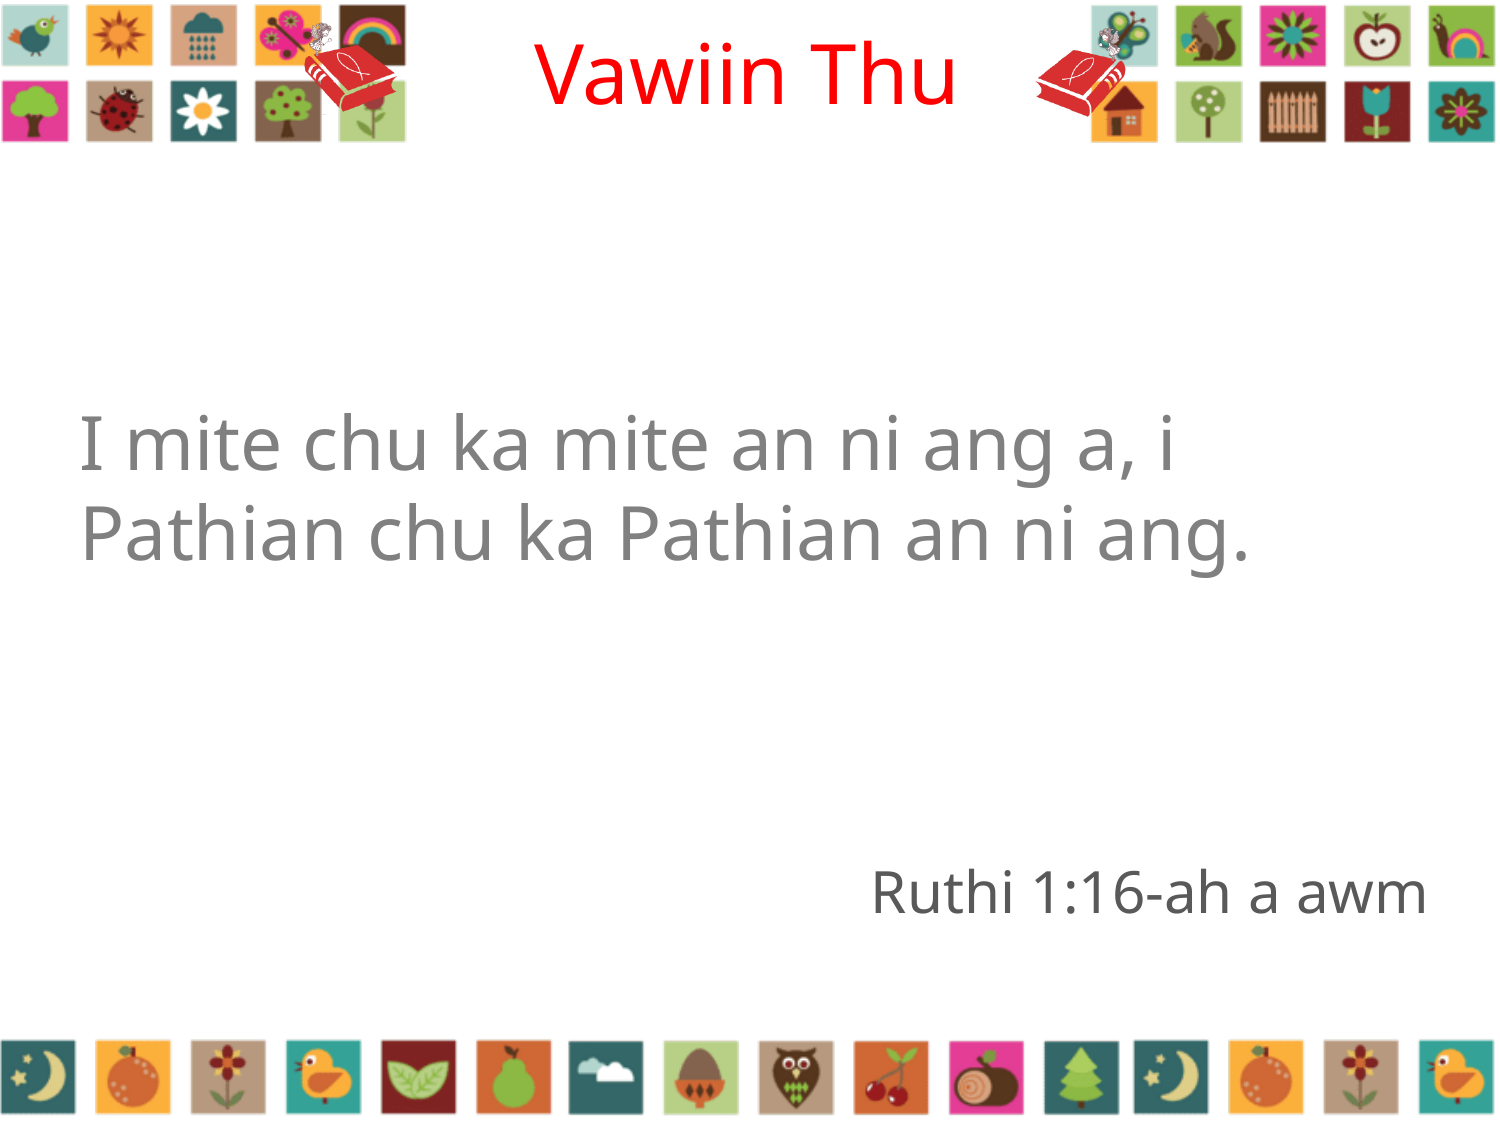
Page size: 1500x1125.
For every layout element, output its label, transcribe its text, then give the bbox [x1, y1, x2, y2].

picture [0, 3, 430, 150]
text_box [0, 1028, 1500, 1118]
text_box I mite chu ka mite an ni ang a, i Pathian chu ka Pathian an ni ang. [64, 387, 1412, 583]
text_box Vawiin Thu [425, 13, 1077, 129]
picture [1003, 3, 1500, 150]
text_box Ruthi 1:16-ah a awm [812, 848, 1444, 933]
